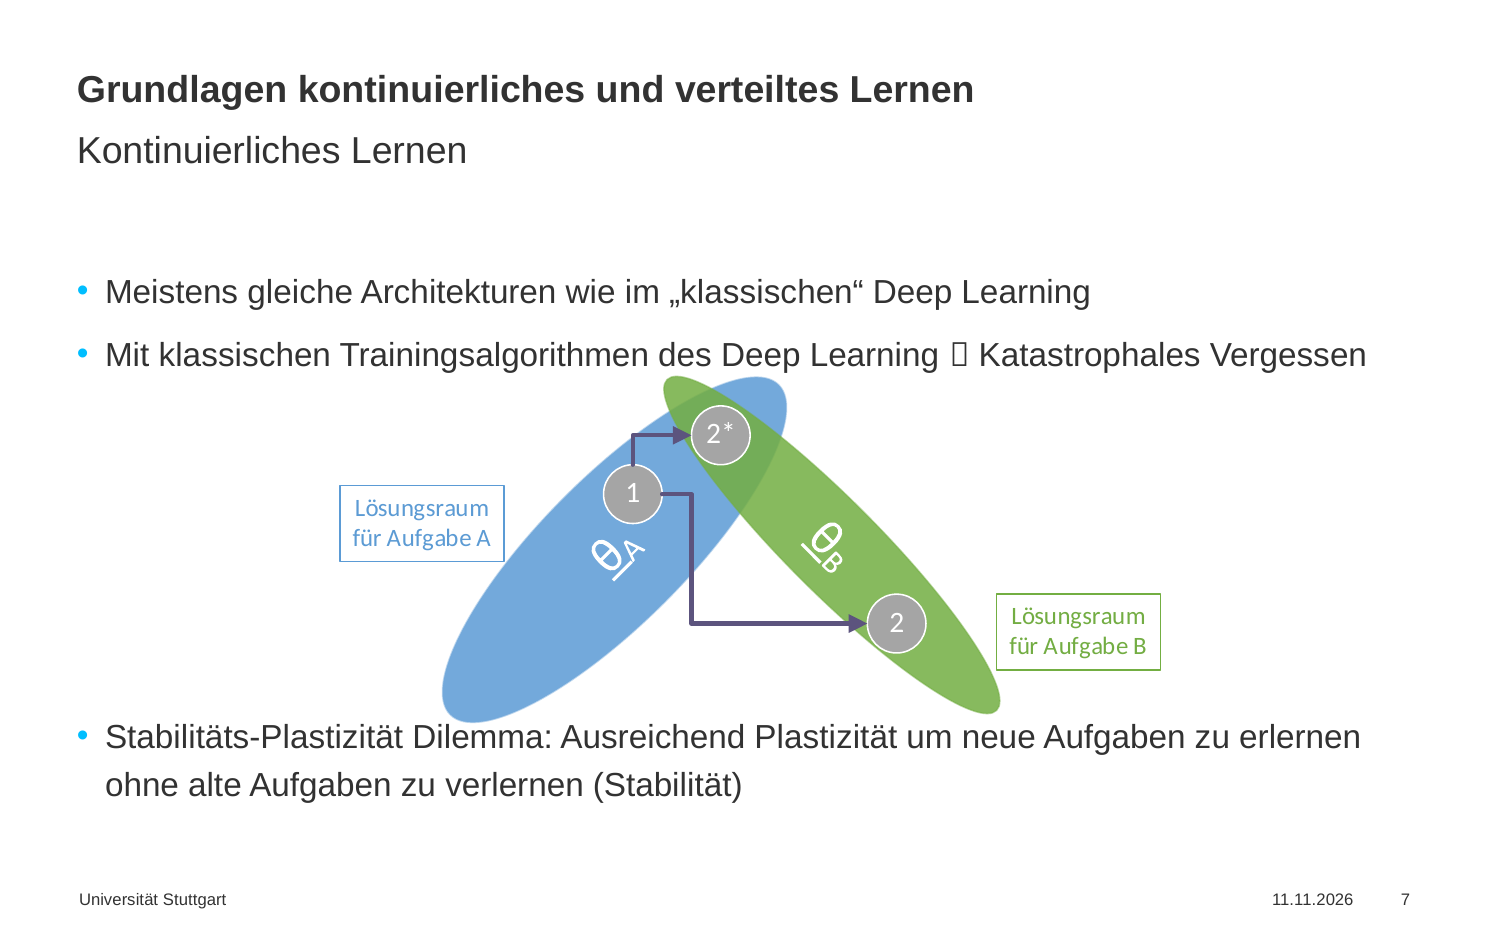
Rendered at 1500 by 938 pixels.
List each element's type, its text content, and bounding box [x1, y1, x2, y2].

list Kontinuierliches Lernen [76, 117, 1424, 163]
title Grundlagen kontinuierliches und verteiltes Lernen [76, 64, 1424, 111]
list Meistens gleiche Architekturen wie im „klassischen“ Deep Learning Mit klassischen Trainingsalgorithmen des Deep Learning  Katastrophales Vergessen Stabilitäts-Plastizität Dilemma: Ausreichend Plastizität um neue Aufgaben zu erlernen ohne alte Aufgaben zu verlernen (Stabilität) [76, 261, 1424, 835]
footer Universität Stuttgart [79, 888, 1072, 910]
picture [336, 373, 1164, 724]
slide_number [1272, 888, 1360, 910]
slide_number 7 [1400, 888, 1438, 910]
